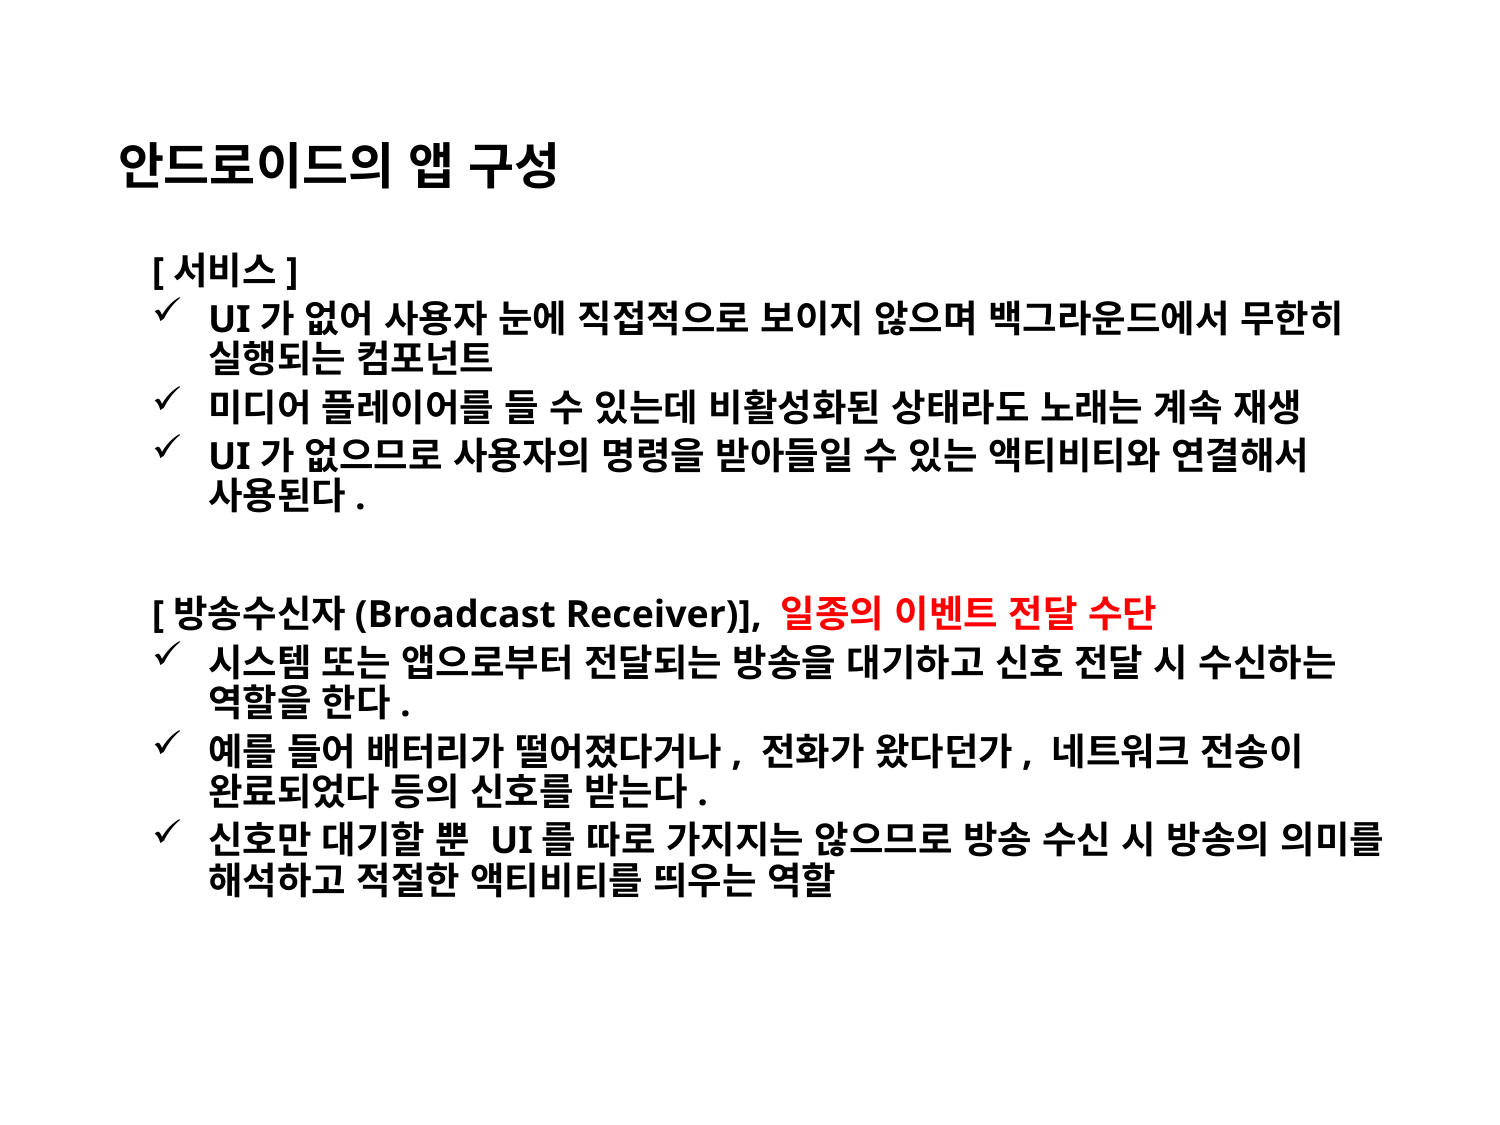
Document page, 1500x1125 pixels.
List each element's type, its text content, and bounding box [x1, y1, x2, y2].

title 안드로이드의 앱 구성 [103, 59, 1397, 244]
list [서비스] UI가 없어 사용자 눈에 직접적으로 보이지 않으며 백그라운드에서 무한히 실행되는 컴포넌트 미디어 플레이어를 들 수 있는데 비활성화된 상태라도 노래는 계속 재생 UI가 없으므로 사용자의 명령을 받아들일 수 있는 액티비티와 연결해서 사용된다. [방송수신자(Broadcast Receiver)], 일종의 이벤트 전달 수단 시스템 또는 앱으로부터 전달되는 방송을 대기하고 신호 전달 시 수신하는 역할을 한다. 예를 들어 배터리가 떨어졌다거나, 전화가 왔다던가, 네트워크 전송이 완료되었다 등의 신호를 받는다. 신호만 대기할 뿐 UI를 따로 가지지는 않으므로 방송 수신 시 방송의 의미를 해석하고 적절한 액티비티를 띄우는 역할 [48, 244, 1447, 1033]
